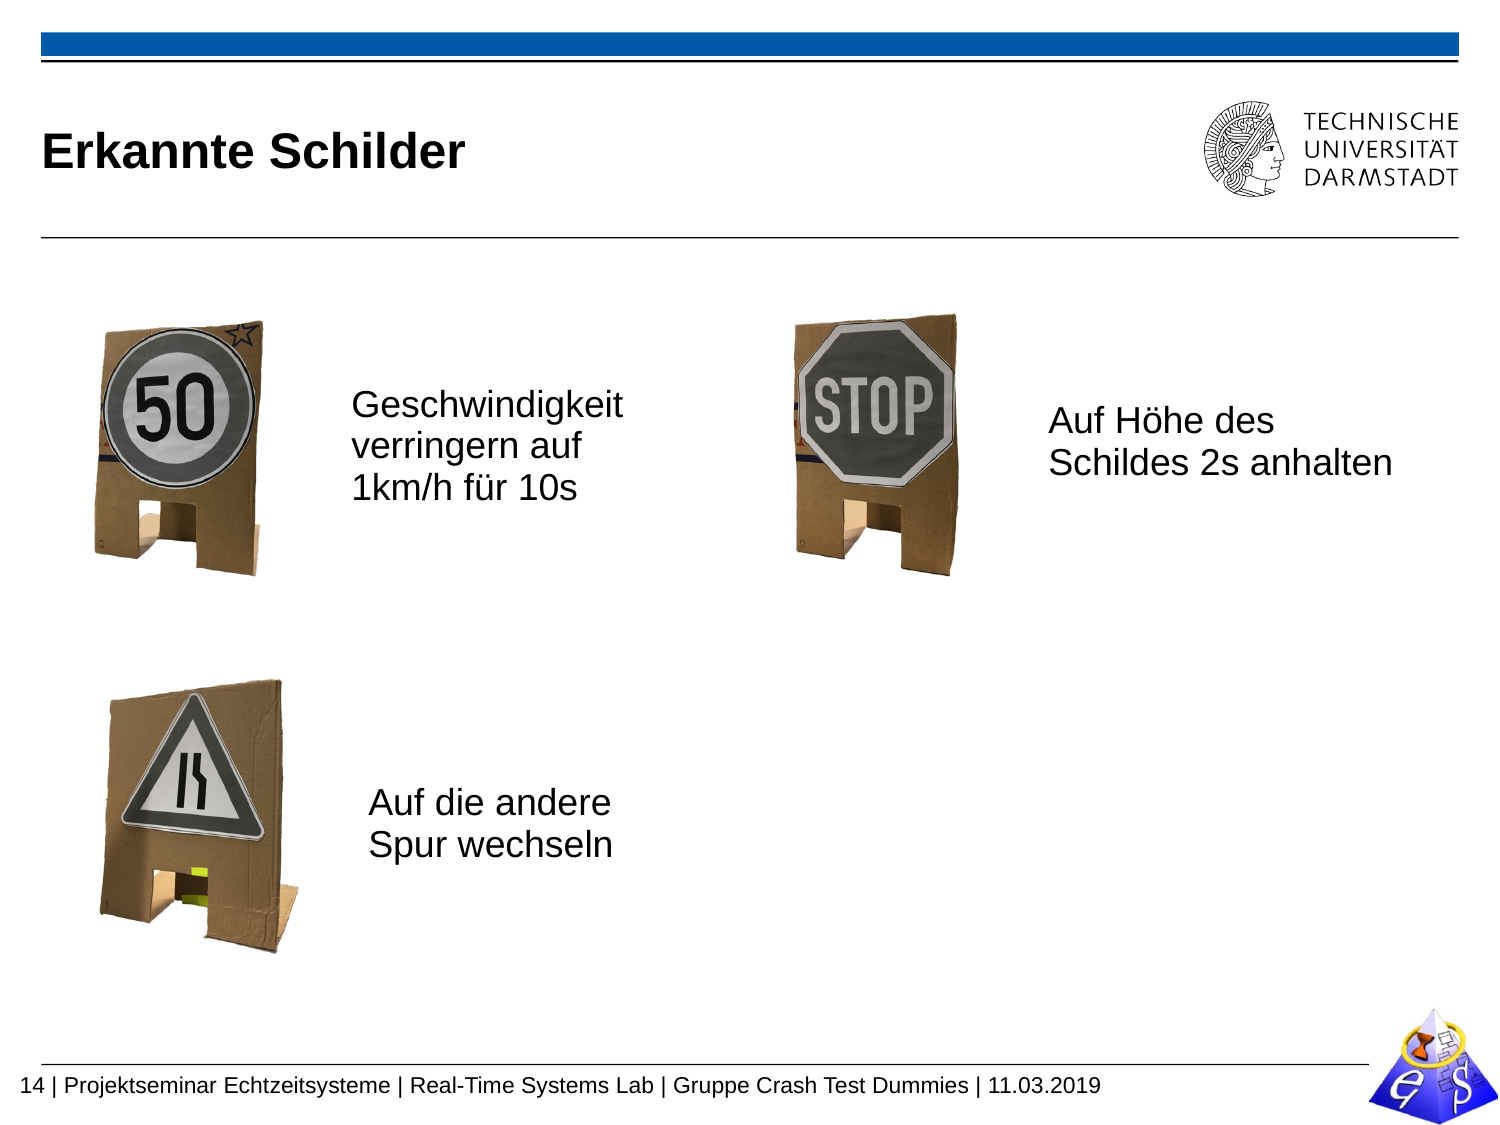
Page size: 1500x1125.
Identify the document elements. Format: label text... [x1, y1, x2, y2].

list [77, 314, 283, 581]
text_box Geschwindigkeit verringern auf 1km/h für 10s [336, 376, 656, 517]
text_box Auf die andere Spur wechseln [353, 775, 685, 874]
picture [1369, 1006, 1498, 1125]
text_box Auf Höhe des Schildes 2s anhalten [1033, 393, 1412, 492]
title Erkannte Schilder [41, 80, 1170, 218]
picture [769, 307, 980, 581]
picture [1175, 84, 1483, 214]
picture [89, 672, 311, 958]
